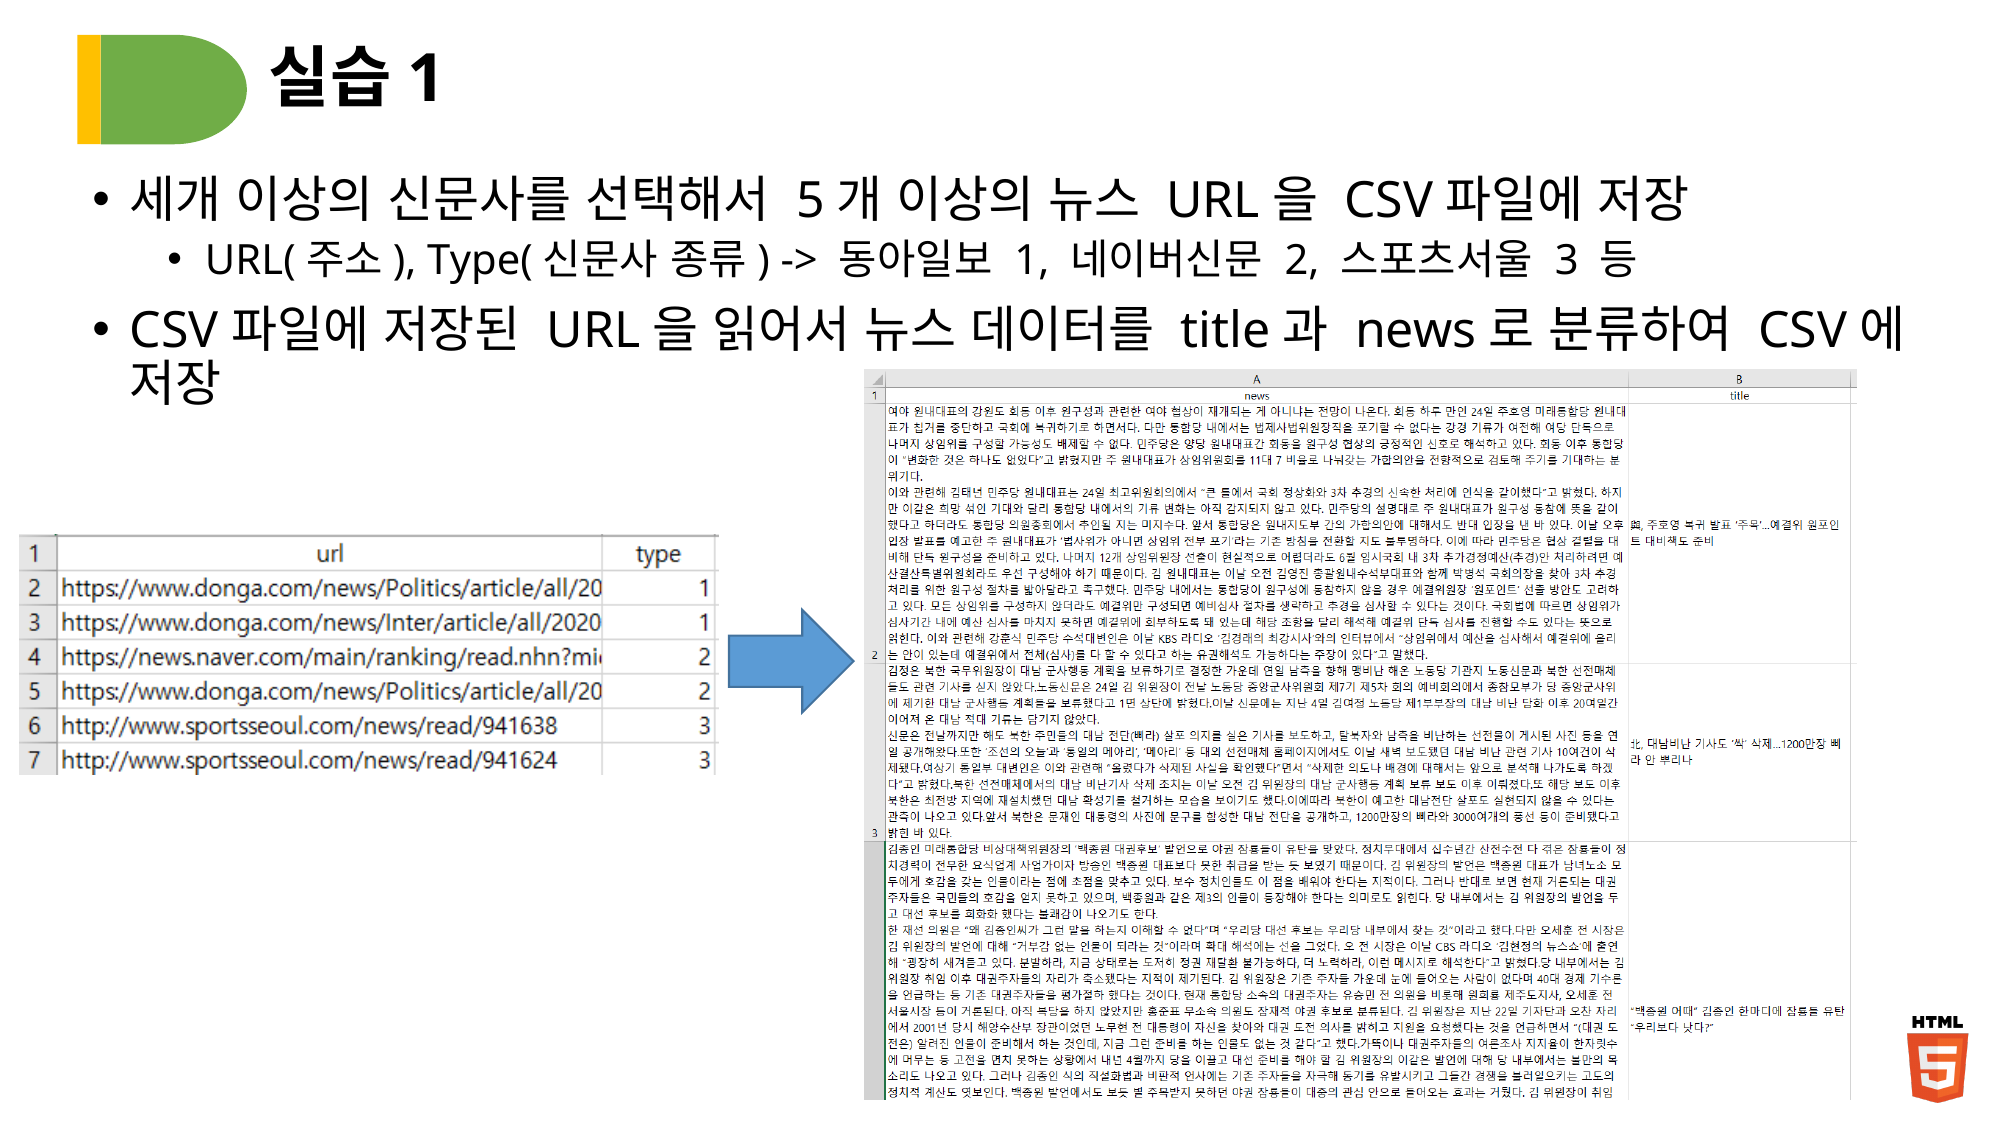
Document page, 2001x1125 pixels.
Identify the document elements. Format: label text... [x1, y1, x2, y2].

list 세개 이상의 신문사를 선택해서 5개 이상의 뉴스 URL을 CSV파일에 저장 URL(주소), Type(신문사 종류) -> 동아일보 1, 네이버신문 2, 스포츠서울 3 등 CSV파일에 저장된 URL을 읽어서 뉴스 데이터를 title과 news로 분류하여 CSV에 저장 [77, 166, 1922, 881]
text_box [727, 607, 856, 715]
picture [1894, 1016, 1981, 1103]
picture [19, 534, 719, 775]
title 실습1 [253, 25, 1746, 135]
picture [864, 369, 1857, 1100]
